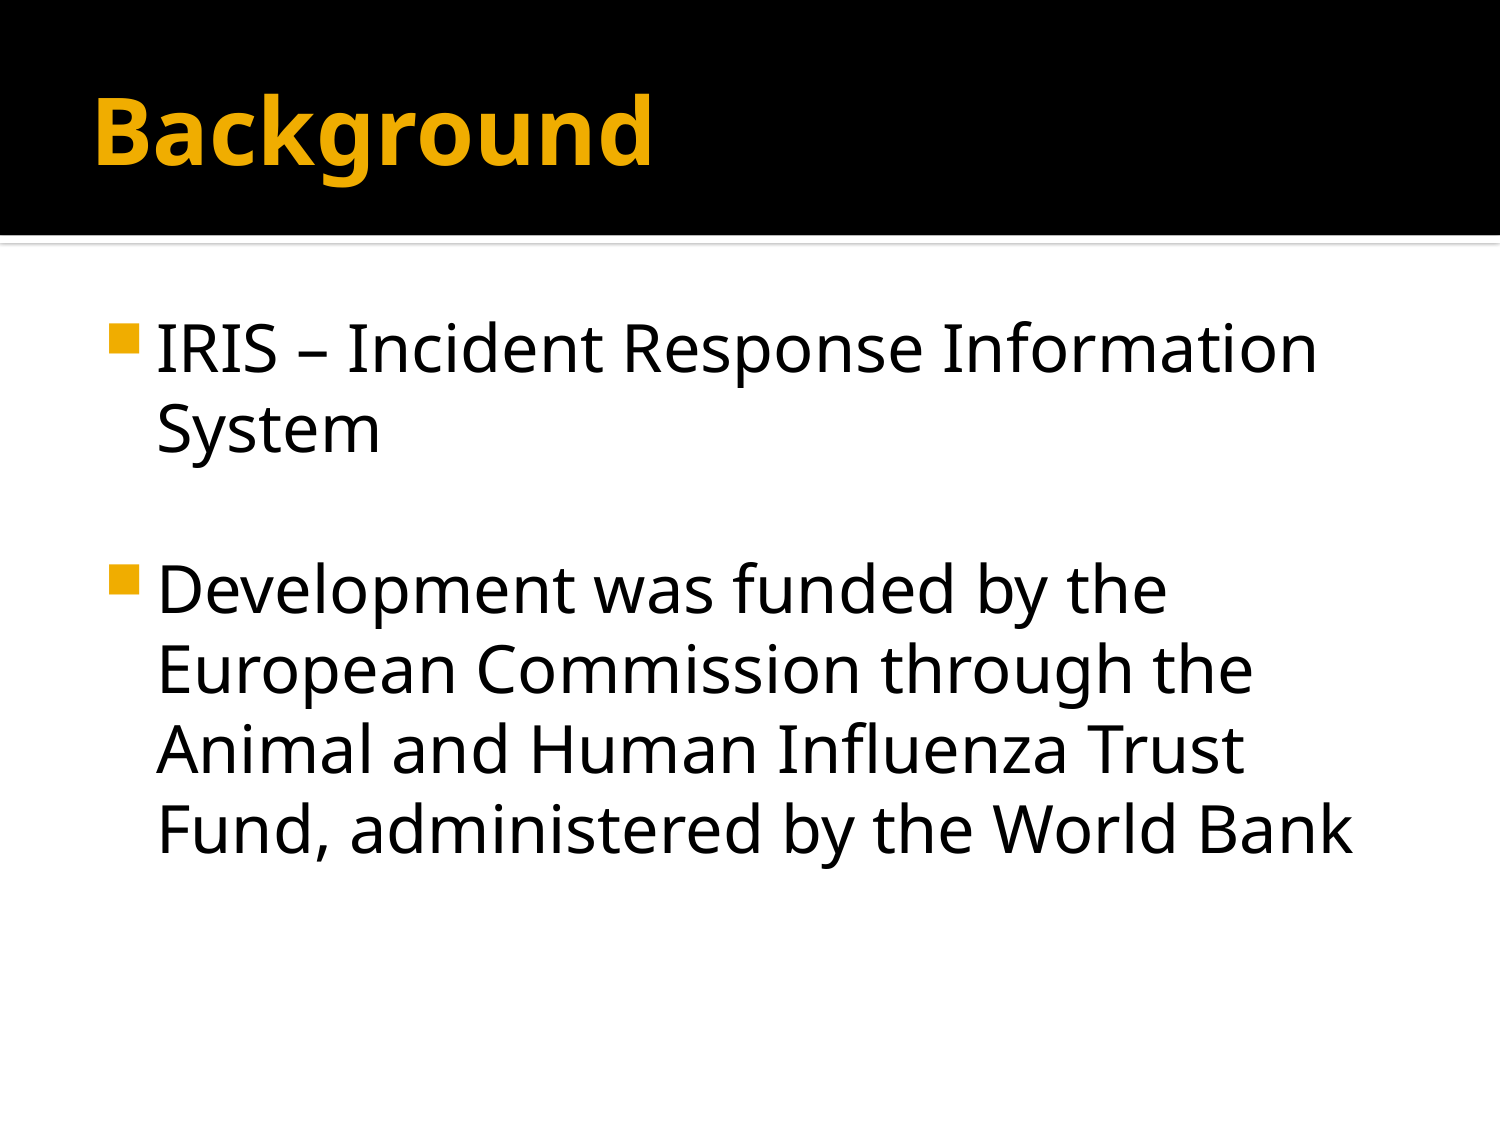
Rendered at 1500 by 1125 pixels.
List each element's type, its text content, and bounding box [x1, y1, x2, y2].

list IRIS – Incident Response Information System Development was funded by the European Commission through the Animal and Human Influenza Trust Fund, administered by the World Bank [75, 291, 1425, 1050]
title Background [75, 25, 1425, 231]
